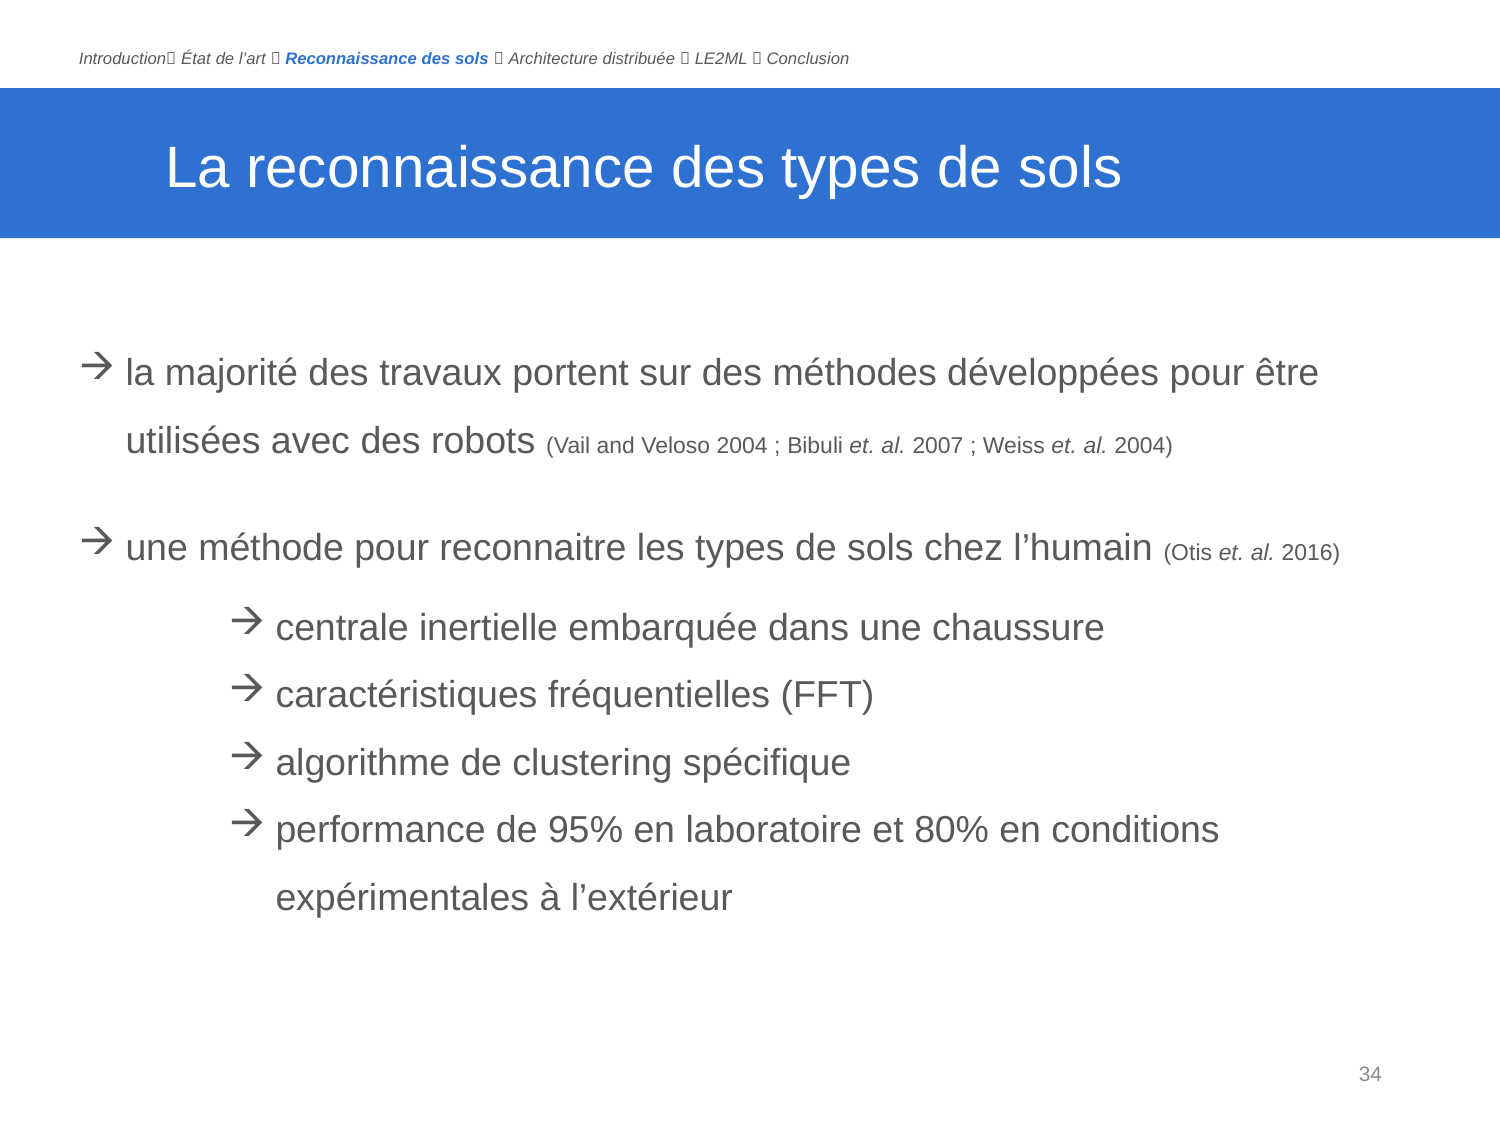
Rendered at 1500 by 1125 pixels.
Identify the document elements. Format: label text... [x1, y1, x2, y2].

text_box Introduction État de l’art  Reconnaissance des sols  Architecture distribuée  LE2ML  Conclusion [64, 40, 1426, 75]
slide_number 34 [1059, 1042, 1397, 1103]
text_box la majorité des travaux portent sur des méthodes développées pour être utilisées avec des robots (Vail and Veloso 2004 ; Bibuli et. al. 2007 ; Weiss et. al. 2004) une méthode pour reconnaitre les types de sols chez l’humain (Otis et. al. 2016) centrale inertielle embarquée dans une chaussure caractéristiques fréquentielles (FFT) algorithme de clustering spécifique performance de 95% en laboratoire et 80% en conditions expérimentales à l’extérieur [64, 318, 1459, 926]
title La reconnaissance des types de sols [0, 88, 1500, 239]
